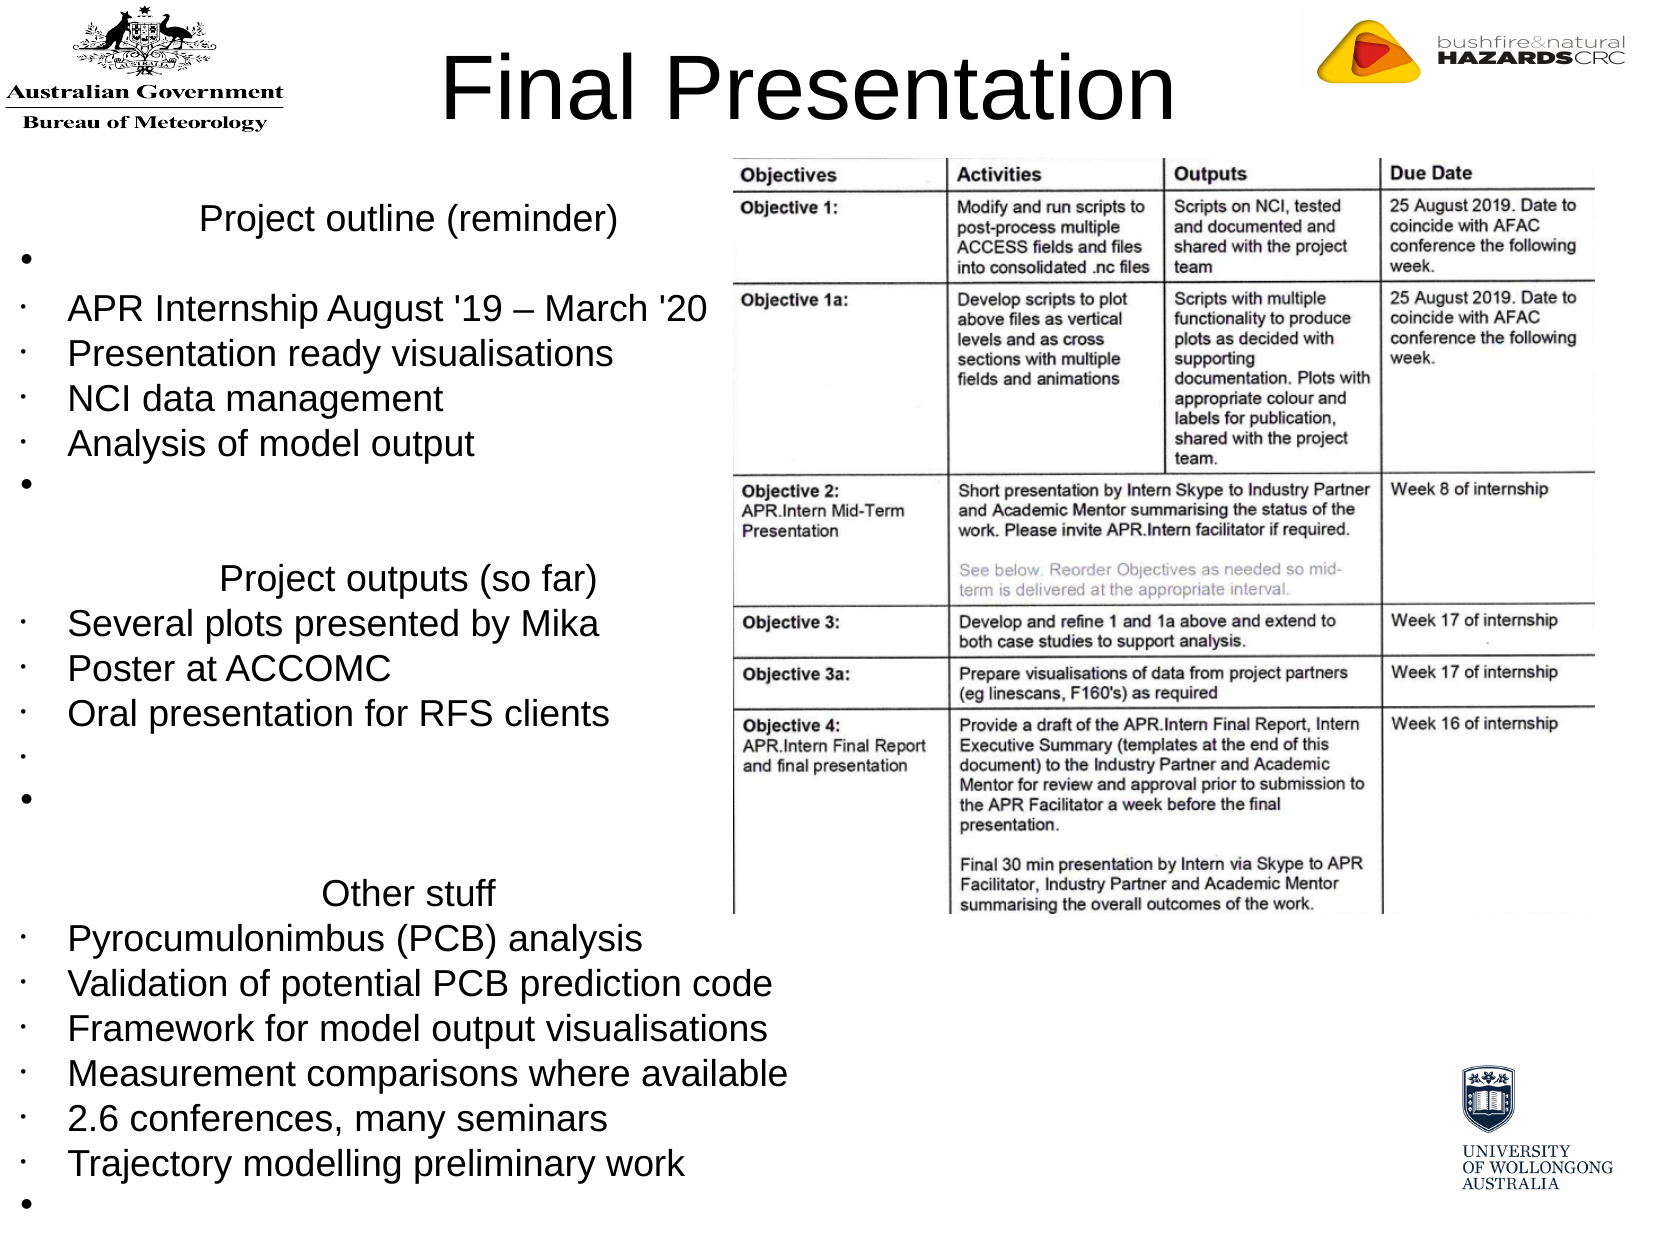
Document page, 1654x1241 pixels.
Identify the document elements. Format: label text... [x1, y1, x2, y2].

picture [733, 158, 1595, 915]
text_box Project outline (reminder) APR Internship August '19 – March '20 Presentation ready visualisations NCI data management Analysis of model output Project outputs (so far) Several plots presented by Mika Poster at ACCOMC Oral presentation for RFS clients Other stuff Pyrocumulonimbus (PCB) analysis Validation of potential PCB prediction code Framework for model output visualisations Measurement comparisons where available 2.6 conferences, many seminars Trajectory modelling preliminary work [5, 186, 812, 1241]
text_box Final Presentation [289, 0, 1329, 166]
picture [1298, 7, 1642, 95]
picture [5, 5, 284, 132]
picture [1432, 1023, 1642, 1233]
